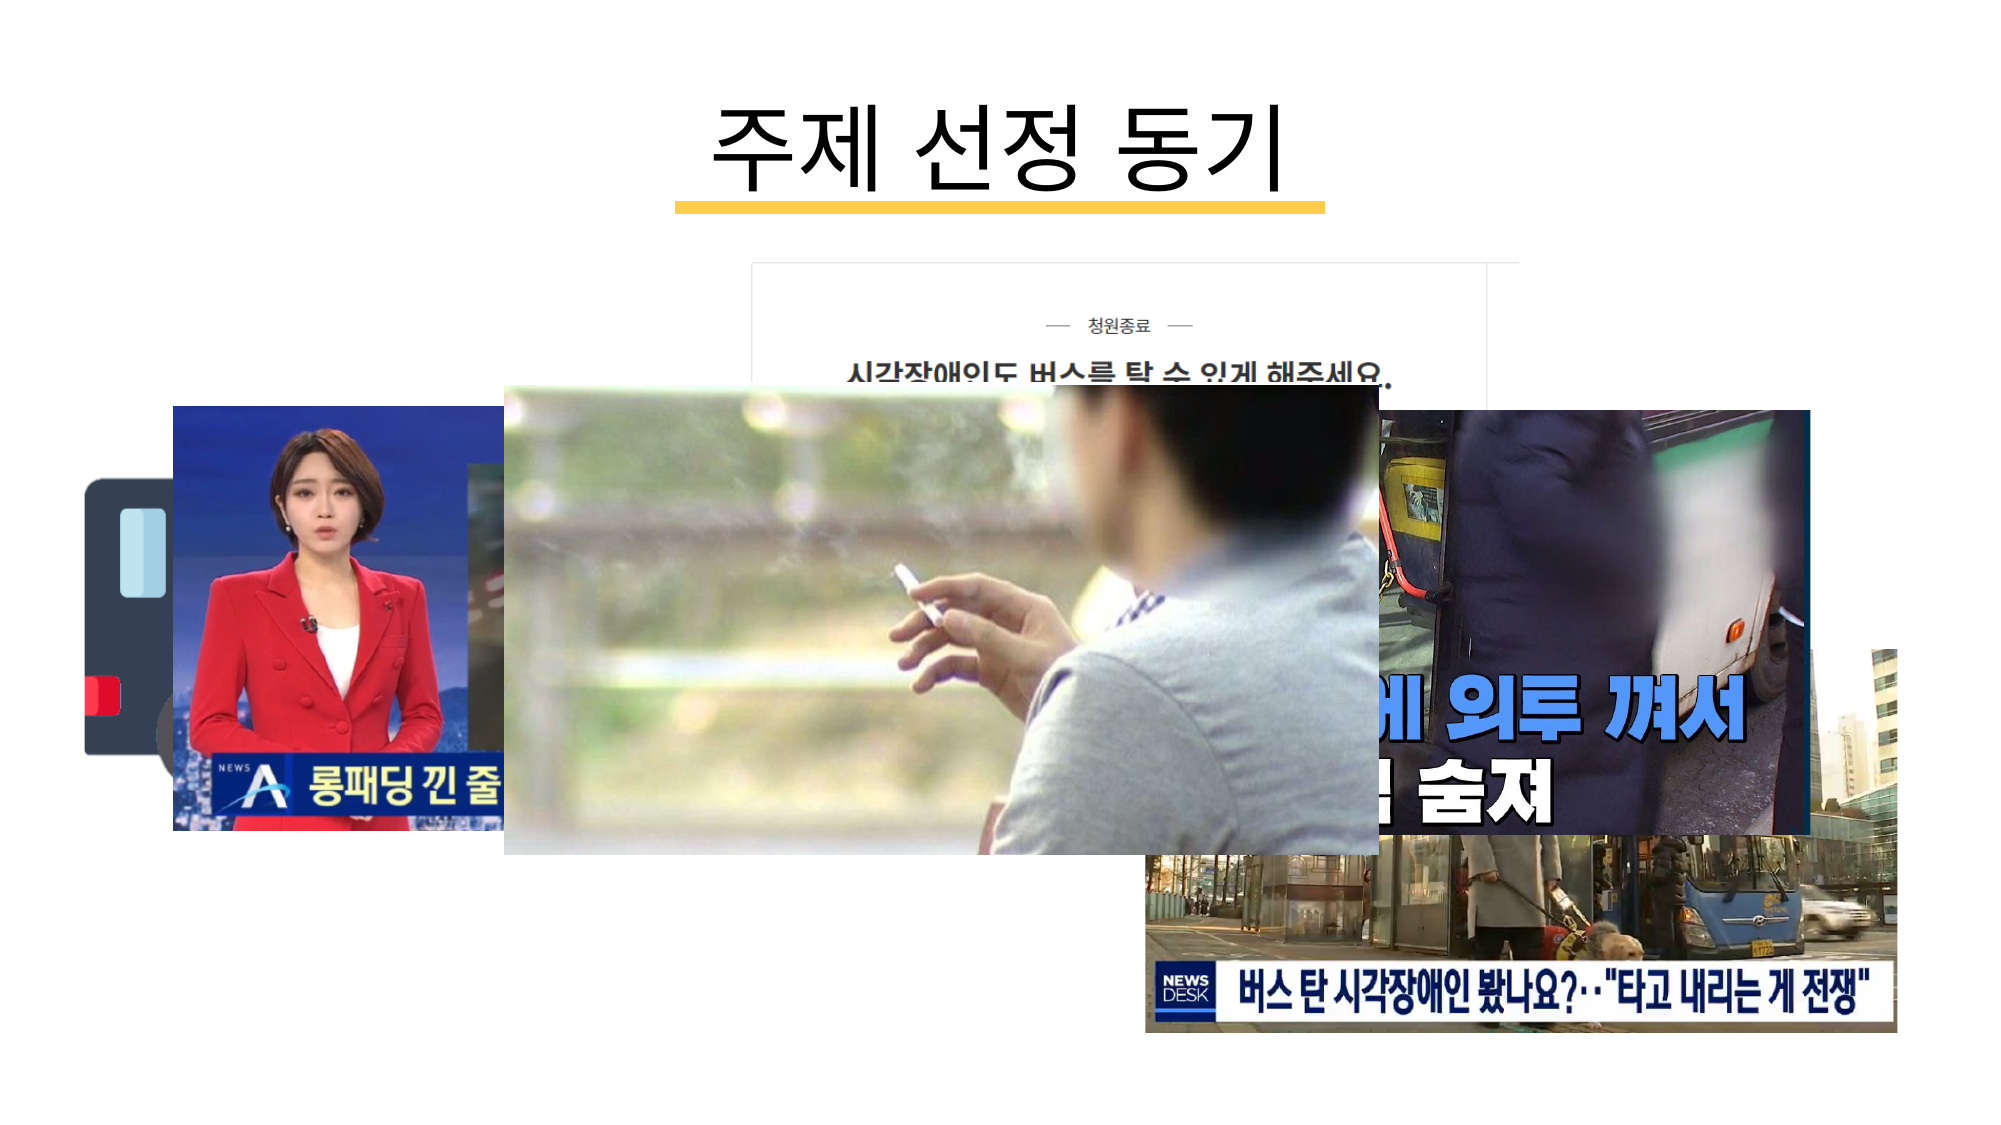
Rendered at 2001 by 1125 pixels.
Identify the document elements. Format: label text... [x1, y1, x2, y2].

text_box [36, 333, 676, 925]
picture [173, 234, 1898, 1033]
text_box 주제 선정 동기 [694, 81, 1306, 201]
